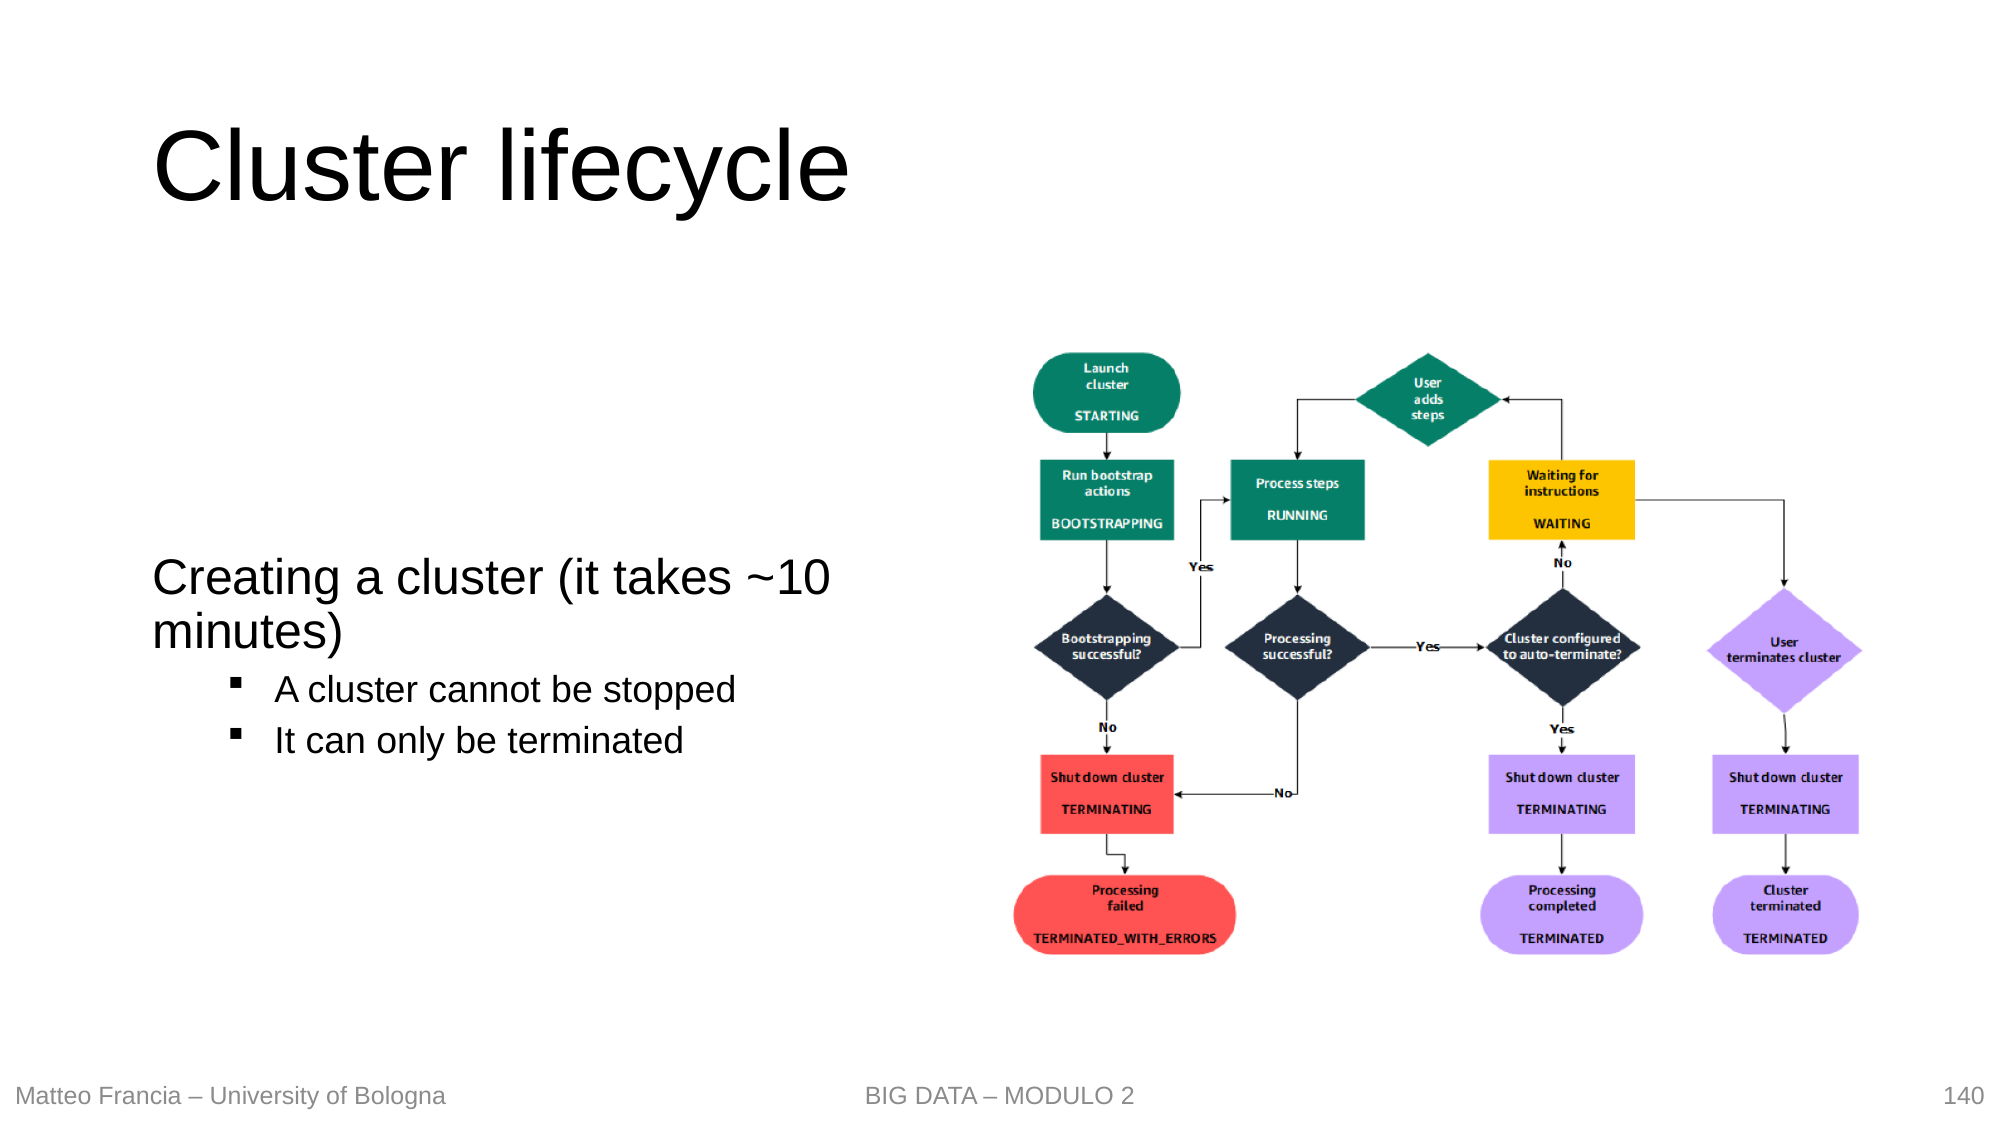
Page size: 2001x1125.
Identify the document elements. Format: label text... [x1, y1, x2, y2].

title Cluster lifecycle [137, 59, 1863, 278]
footer Matteo Francia – University of Bologna [0, 1065, 466, 1125]
slide_number 140 [1550, 1065, 2000, 1125]
list Creating a cluster (it takes ~10 minutes) A cluster cannot be stopped It can only be terminated [137, 299, 988, 1014]
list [1012, 348, 1863, 965]
